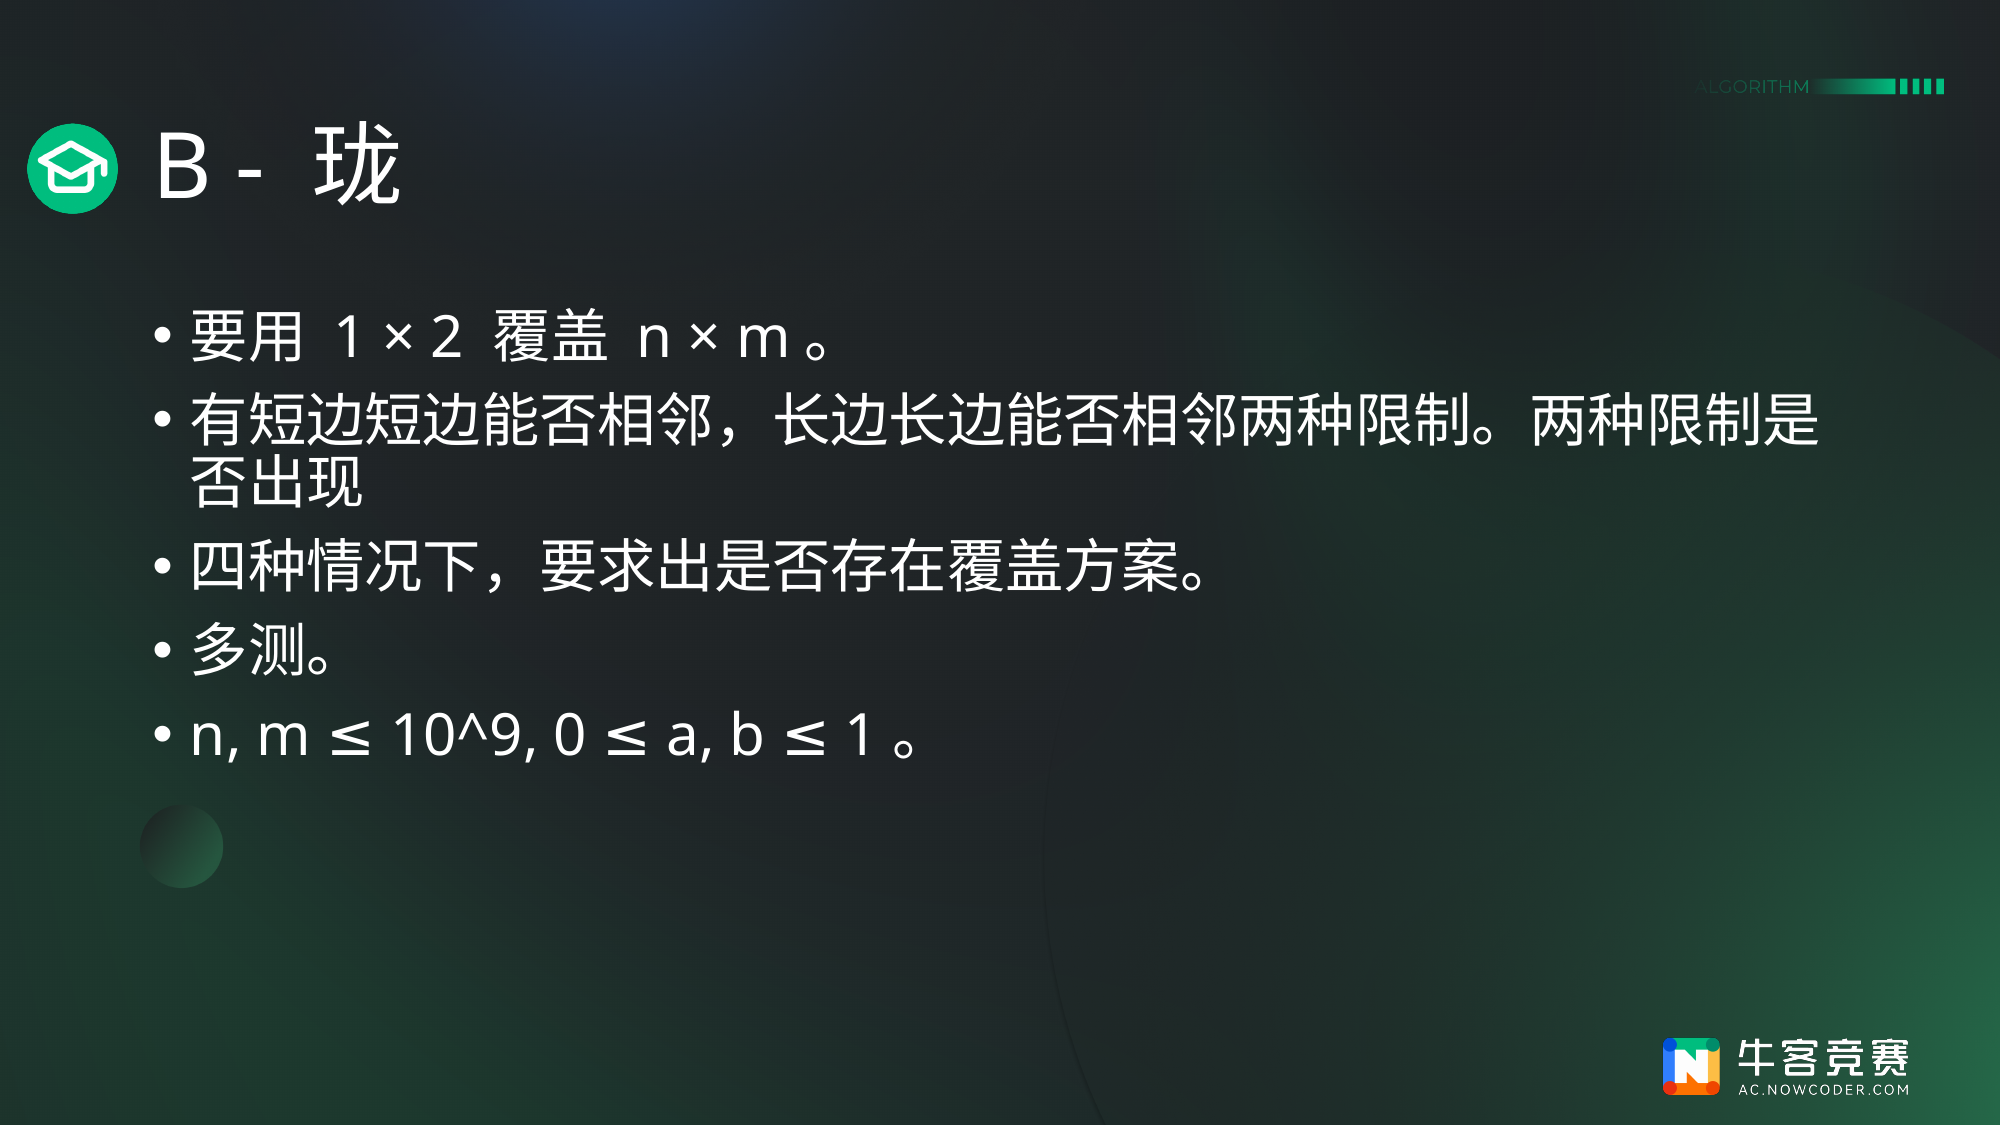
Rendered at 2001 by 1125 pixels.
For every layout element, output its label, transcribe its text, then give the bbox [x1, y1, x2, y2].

list 要用 1 × 2 覆盖 n × m。 有短边短边能否相邻，长边长边能否相邻两种限制。两种限制是否出现 四种情况下，要求出是否存在覆盖方案。 多测。 n, m ≤ 10^9, 0 ≤ a, b ≤ 1。 [137, 299, 1863, 1014]
picture [0, 0, 2000, 1125]
title B - 珑 [137, 59, 1863, 278]
